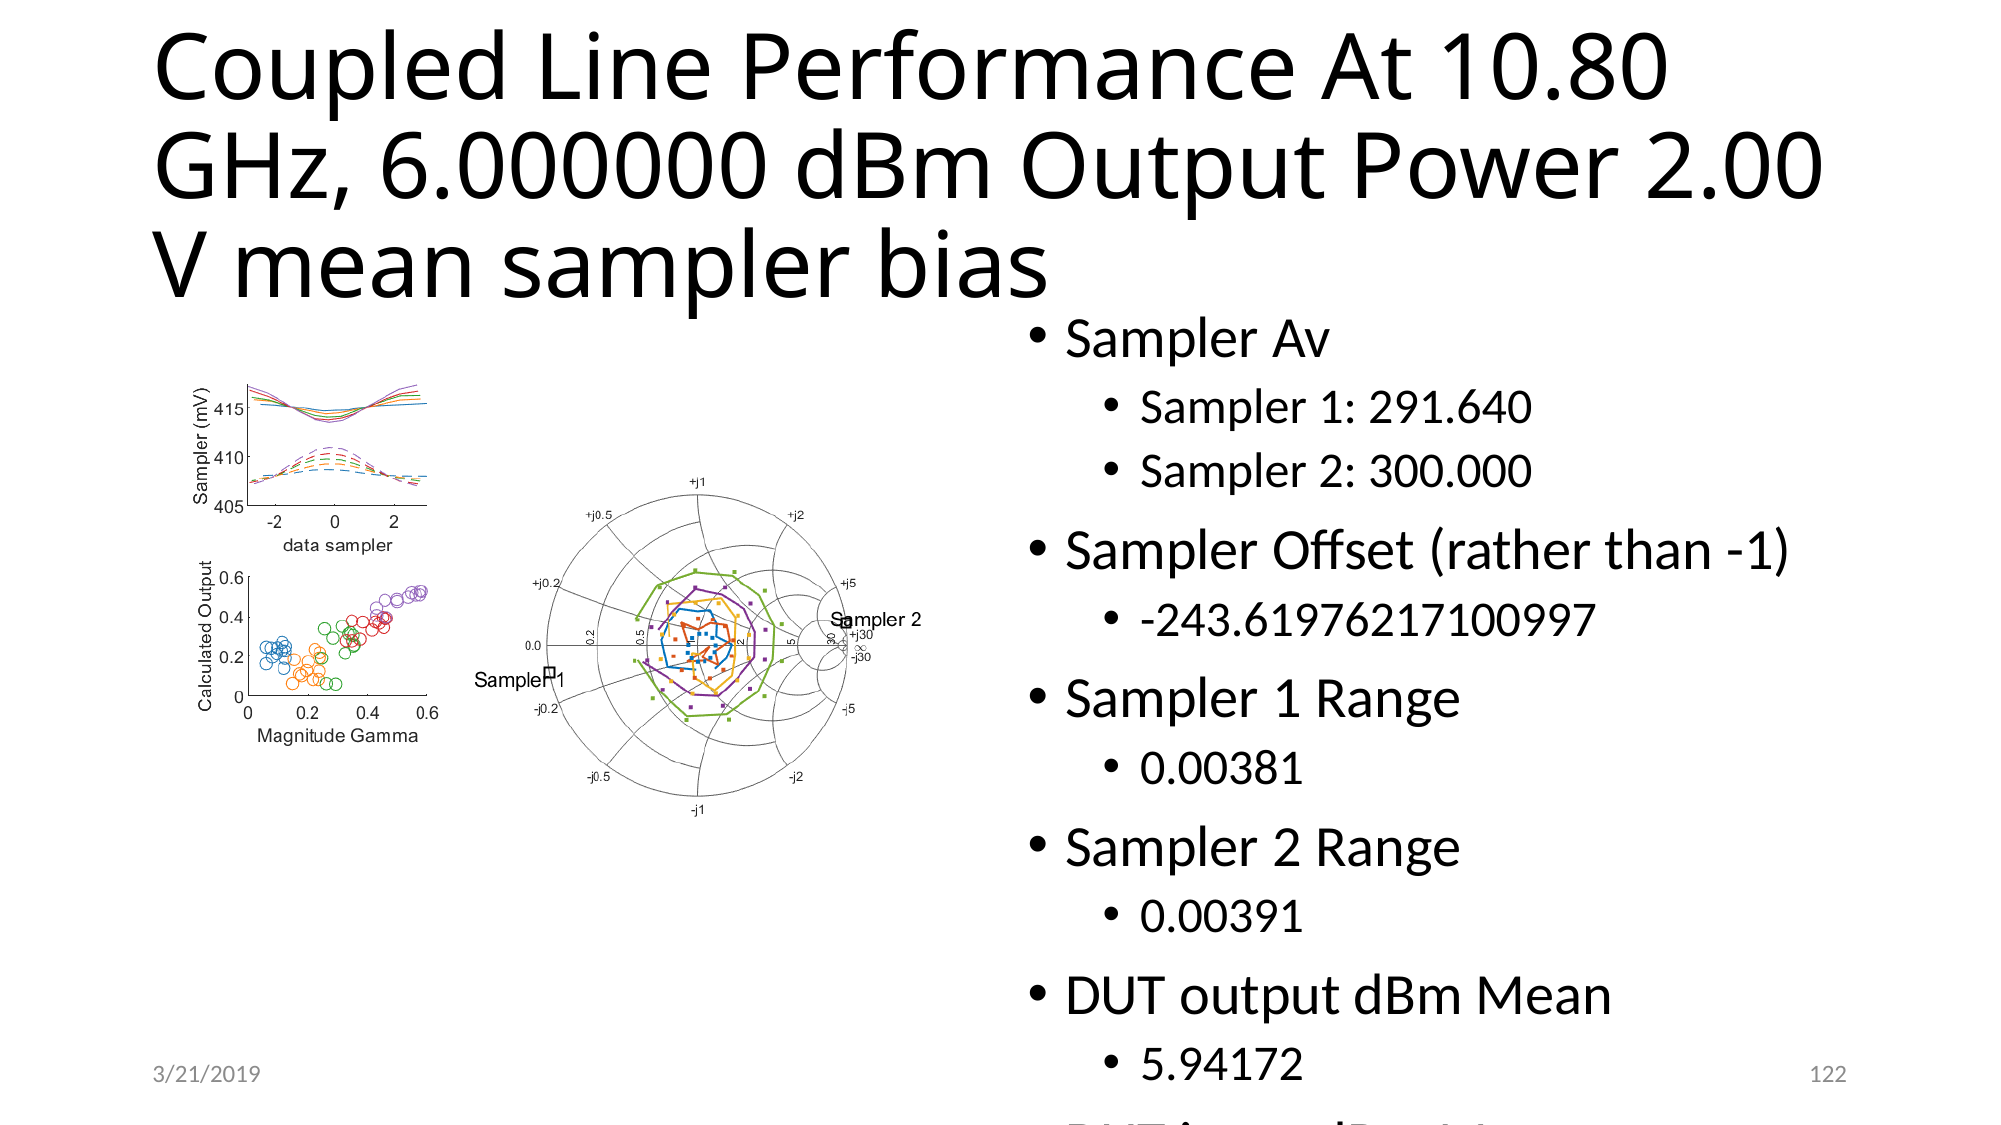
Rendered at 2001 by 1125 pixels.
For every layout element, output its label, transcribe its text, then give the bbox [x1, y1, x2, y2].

title Coupled Line Performance At 10.80 GHz, 6.000000 dBm Output Power 2.00 V mean sampler bias [137, 59, 1863, 278]
list Sampler Av Sampler 1: 291.640 Sampler 2: 300.000 Sampler Offset (rather than -1) -243.61976217100997 Sampler 1 Range 0.00381 Sampler 2 Range 0.00391 DUT output dBm Mean 5.94172 DUT input dBm Mean 6.38491 RMS Error 0.13602 [1012, 299, 1863, 1014]
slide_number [137, 1042, 588, 1103]
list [137, 337, 988, 975]
slide_number ‹#› [1412, 1042, 1863, 1103]
footer [662, 1042, 1338, 1103]
